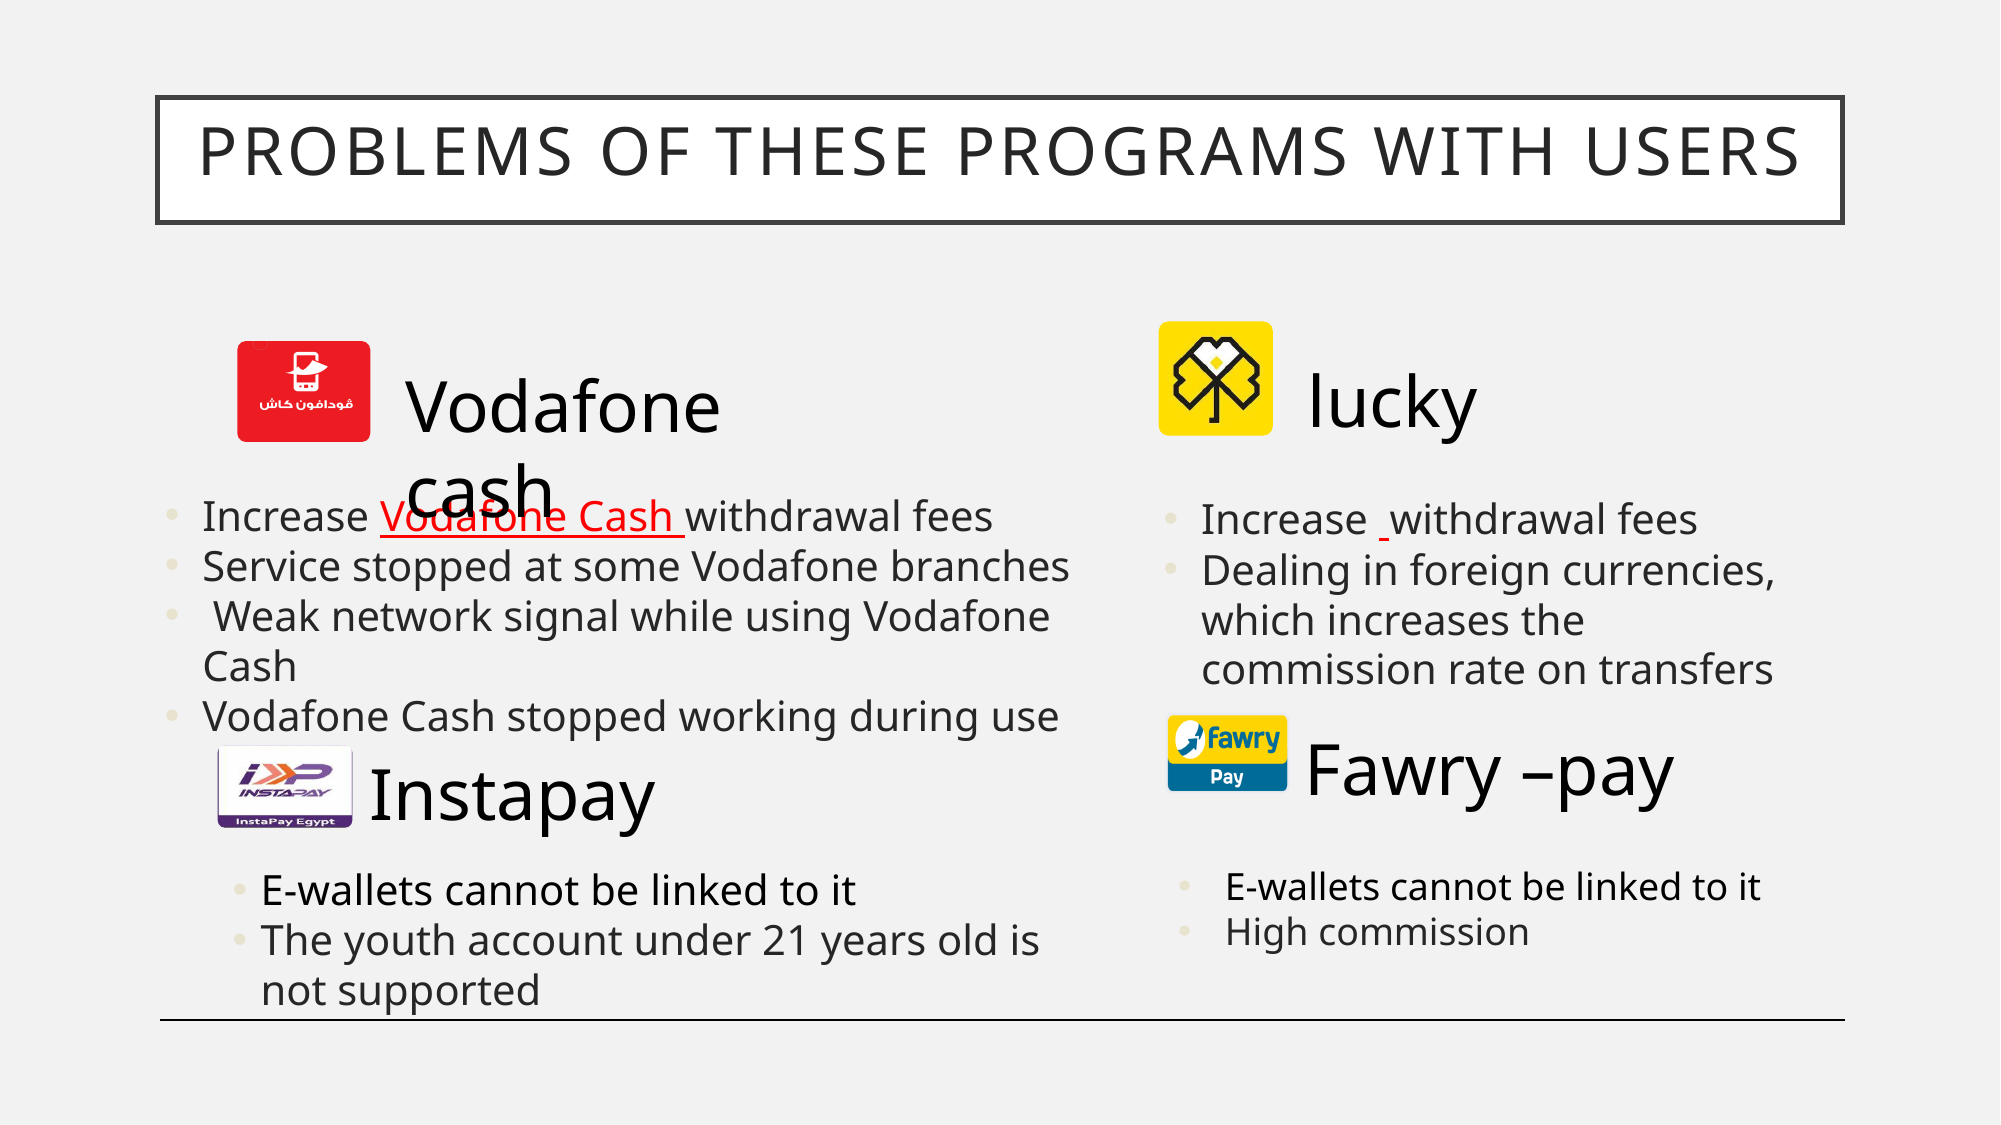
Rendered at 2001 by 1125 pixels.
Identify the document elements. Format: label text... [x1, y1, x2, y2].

text_box Instapay [354, 742, 671, 842]
subtitle Increase withdrawal fees Dealing in foreign currencies, which increases the commission rate on transfers [1143, 473, 1826, 673]
text_box Vodafone cash [390, 354, 891, 539]
title Problems of these programs with users [155, 95, 1845, 225]
picture [217, 745, 353, 828]
picture [1158, 321, 1273, 436]
subtitle E-wallets cannot be linked to it High commission [1158, 843, 1840, 1010]
picture [237, 341, 371, 443]
subtitle E-wallets cannot be linked to it The youth account under 21 years old is not supported [212, 844, 1107, 1011]
text_box lucky [1293, 349, 1524, 449]
text_box Fawry –pay [1289, 717, 1708, 818]
picture [1165, 712, 1290, 794]
subtitle Increase Vodafone Cash withdrawal fees Service stopped at some Vodafone branches Weak network signal while using Vodafone Cash Vodafone Cash stopped working during use [144, 469, 1121, 652]
